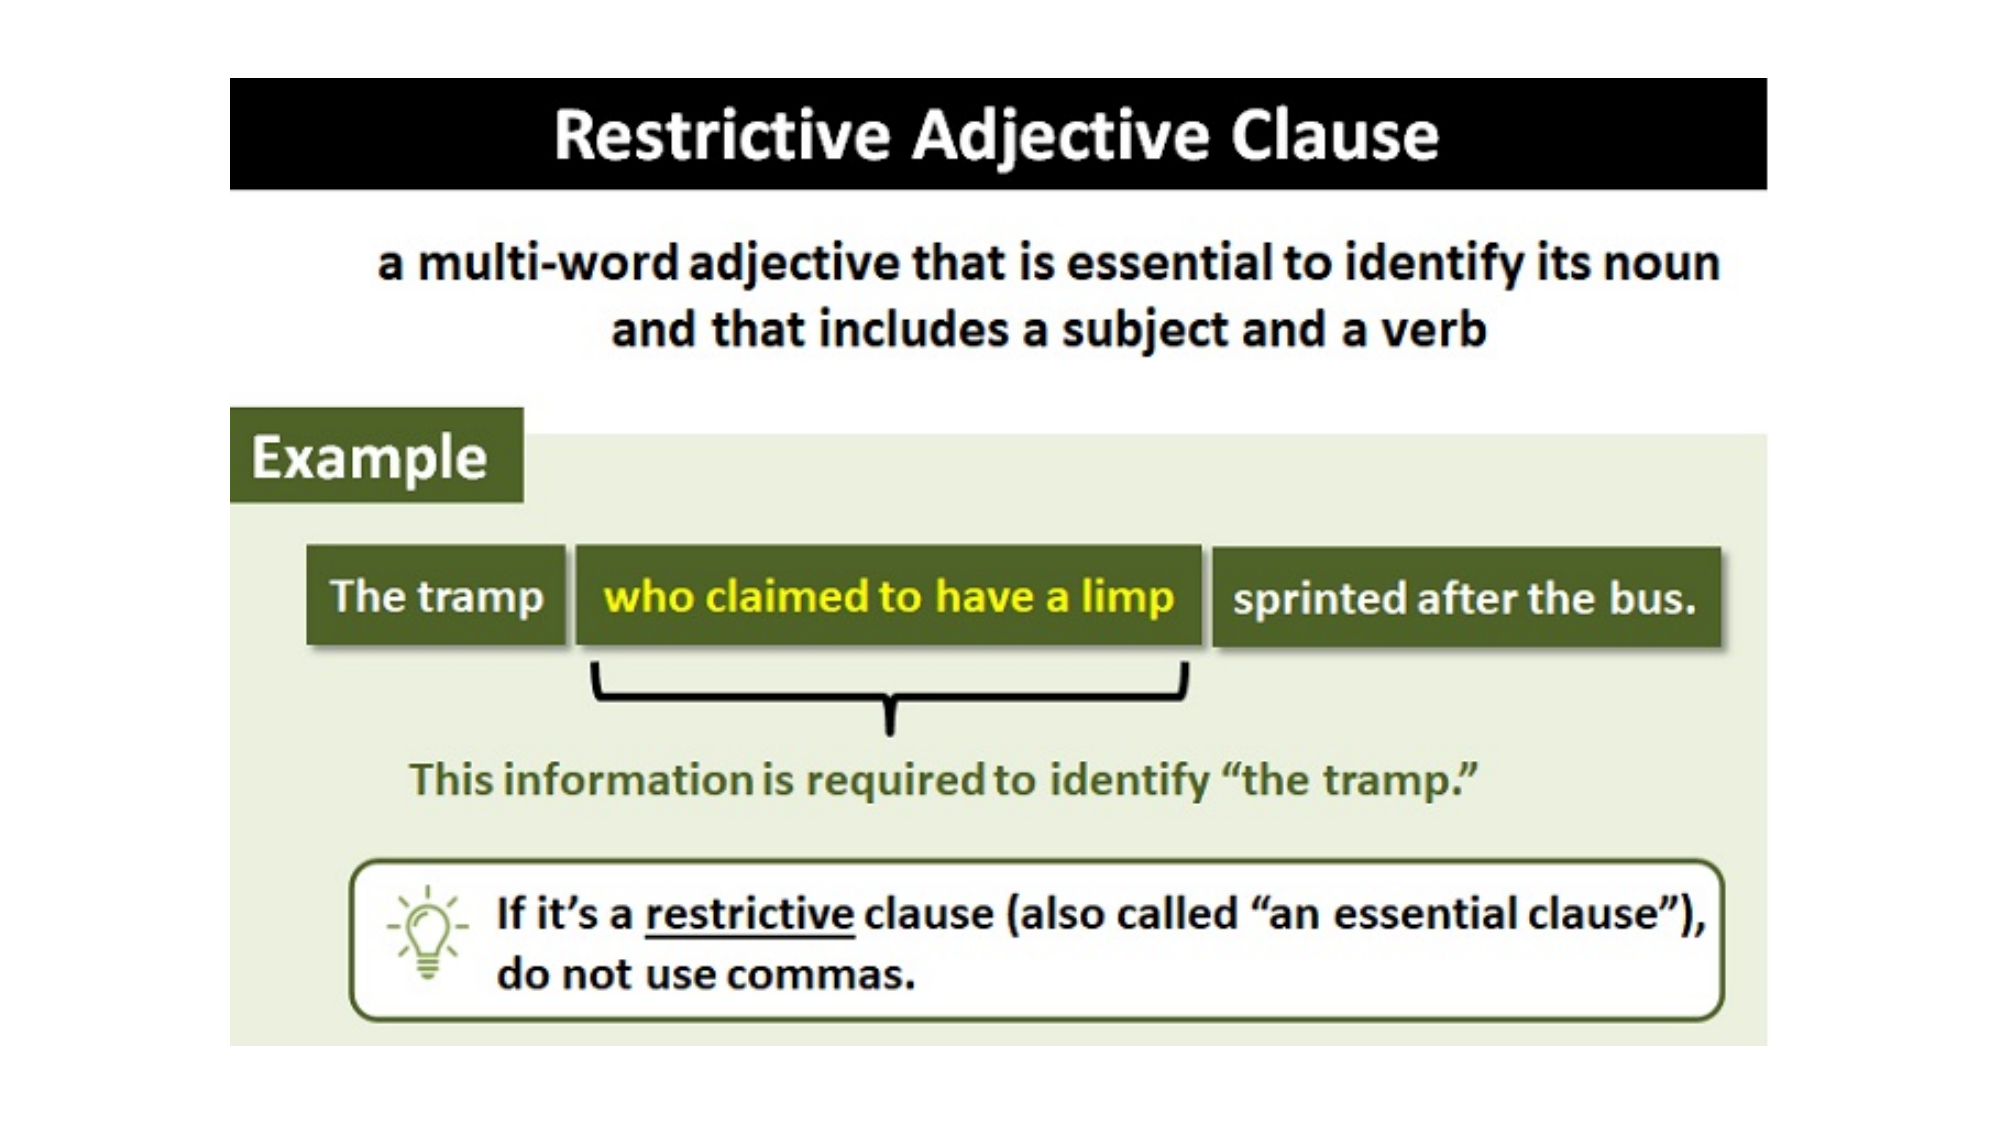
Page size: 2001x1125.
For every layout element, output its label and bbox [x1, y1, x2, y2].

picture [230, 78, 1770, 1047]
